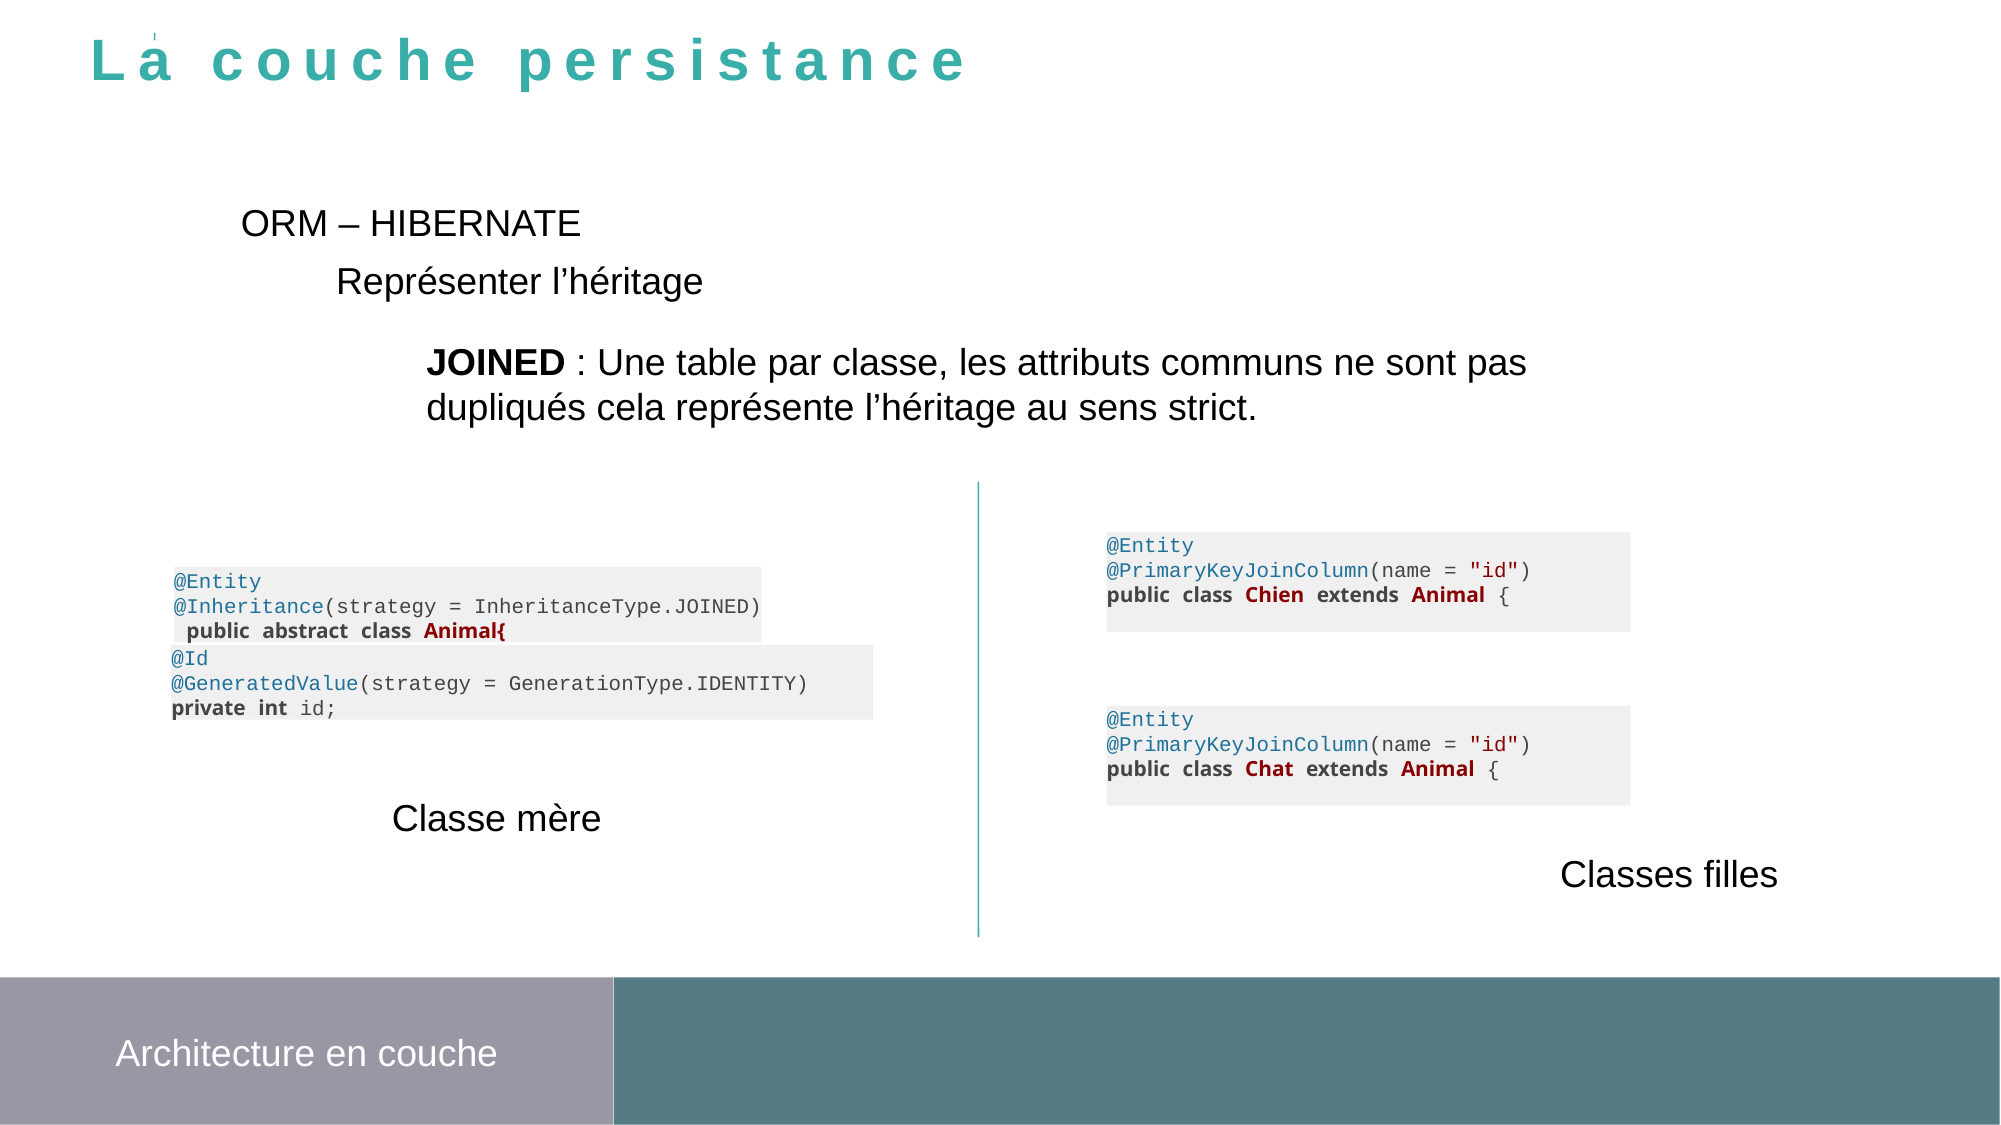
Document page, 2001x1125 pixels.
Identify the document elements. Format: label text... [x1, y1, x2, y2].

text_box @Entity @PrimaryKeyJoinColumn(name = "id") public class Chat extends Animal { [1106, 705, 1631, 806]
text_box Classes filles [1545, 842, 1850, 903]
text_box [612, 975, 2000, 1125]
text_box Architecture en couche [0, 975, 612, 1125]
text_box Classe mère [377, 787, 681, 847]
text_box @Entity @PrimaryKeyJoinColumn(name = "id") public class Chien extends Animal { [1106, 532, 1631, 632]
text_box @Entity @Inheritance(strategy = InheritanceType.JOINED) public abstract class Animal{ [173, 567, 762, 643]
text_box Représenter l’héritage [321, 249, 1453, 310]
text_box ORM – HIBERNATE [226, 191, 597, 251]
text_box La couche persistance [90, 40, 1060, 93]
text_box @Id @GeneratedValue(strategy = GenerationType.IDENTITY) private int id; [171, 644, 873, 720]
text_box JOINED : Une table par classe, les attributs communs ne sont pas dupliqués cela représente l’héritage au sens strict. [411, 330, 1656, 481]
